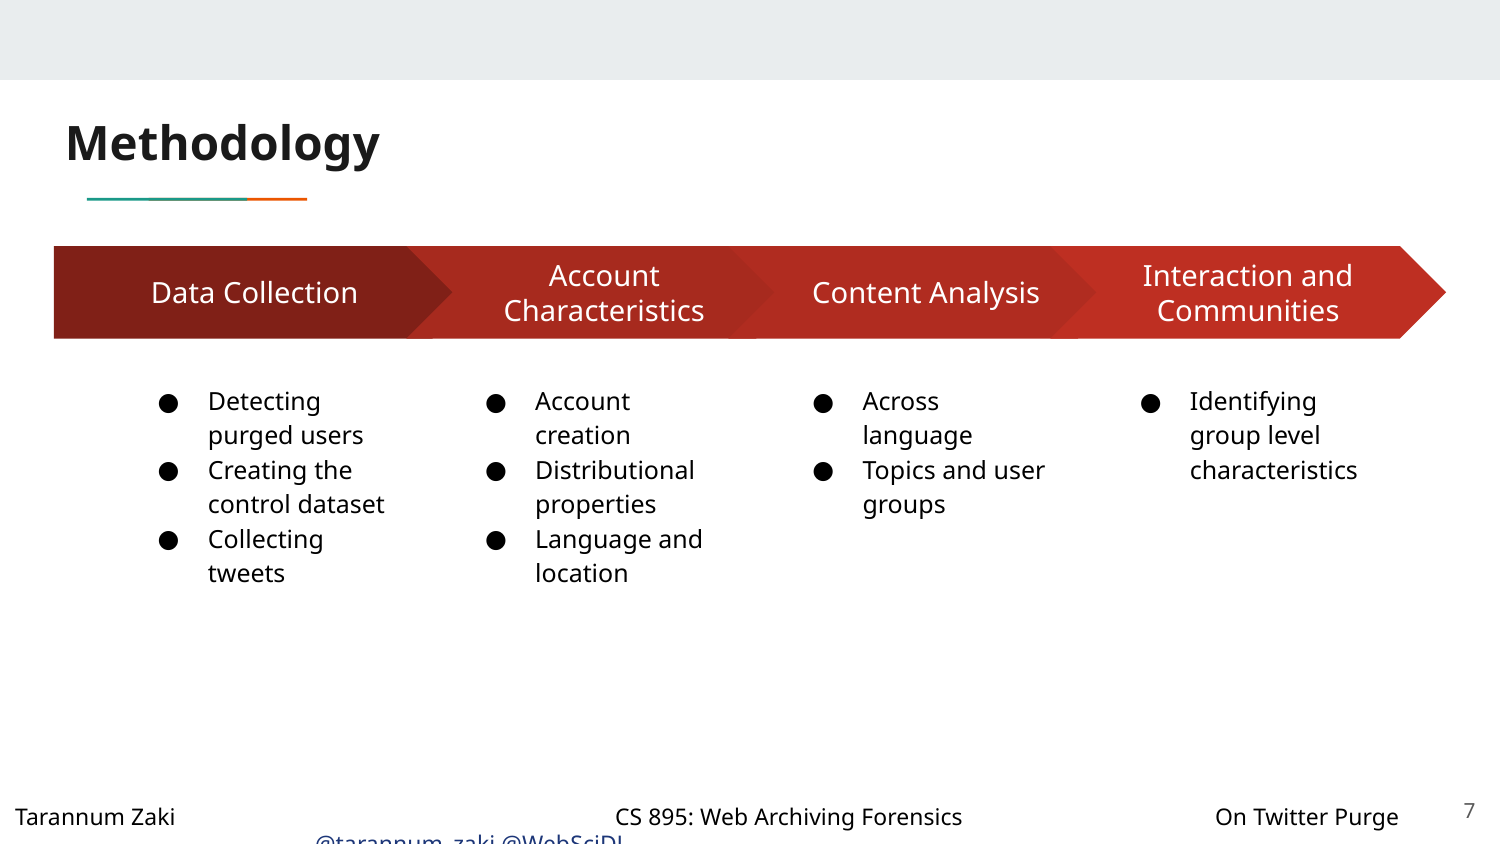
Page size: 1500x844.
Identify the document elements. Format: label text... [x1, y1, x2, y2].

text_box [53, 245, 405, 728]
text_box Tarannum Zaki CS 895: Web Archiving Forensics On Twitter Purge @tarannum_zaki @WebSciDL [0, 787, 1455, 844]
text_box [728, 245, 1048, 728]
title Methodology [49, 98, 1312, 186]
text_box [406, 245, 727, 728]
slide_number ‹#› [1400, 779, 1491, 844]
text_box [1050, 245, 1447, 728]
